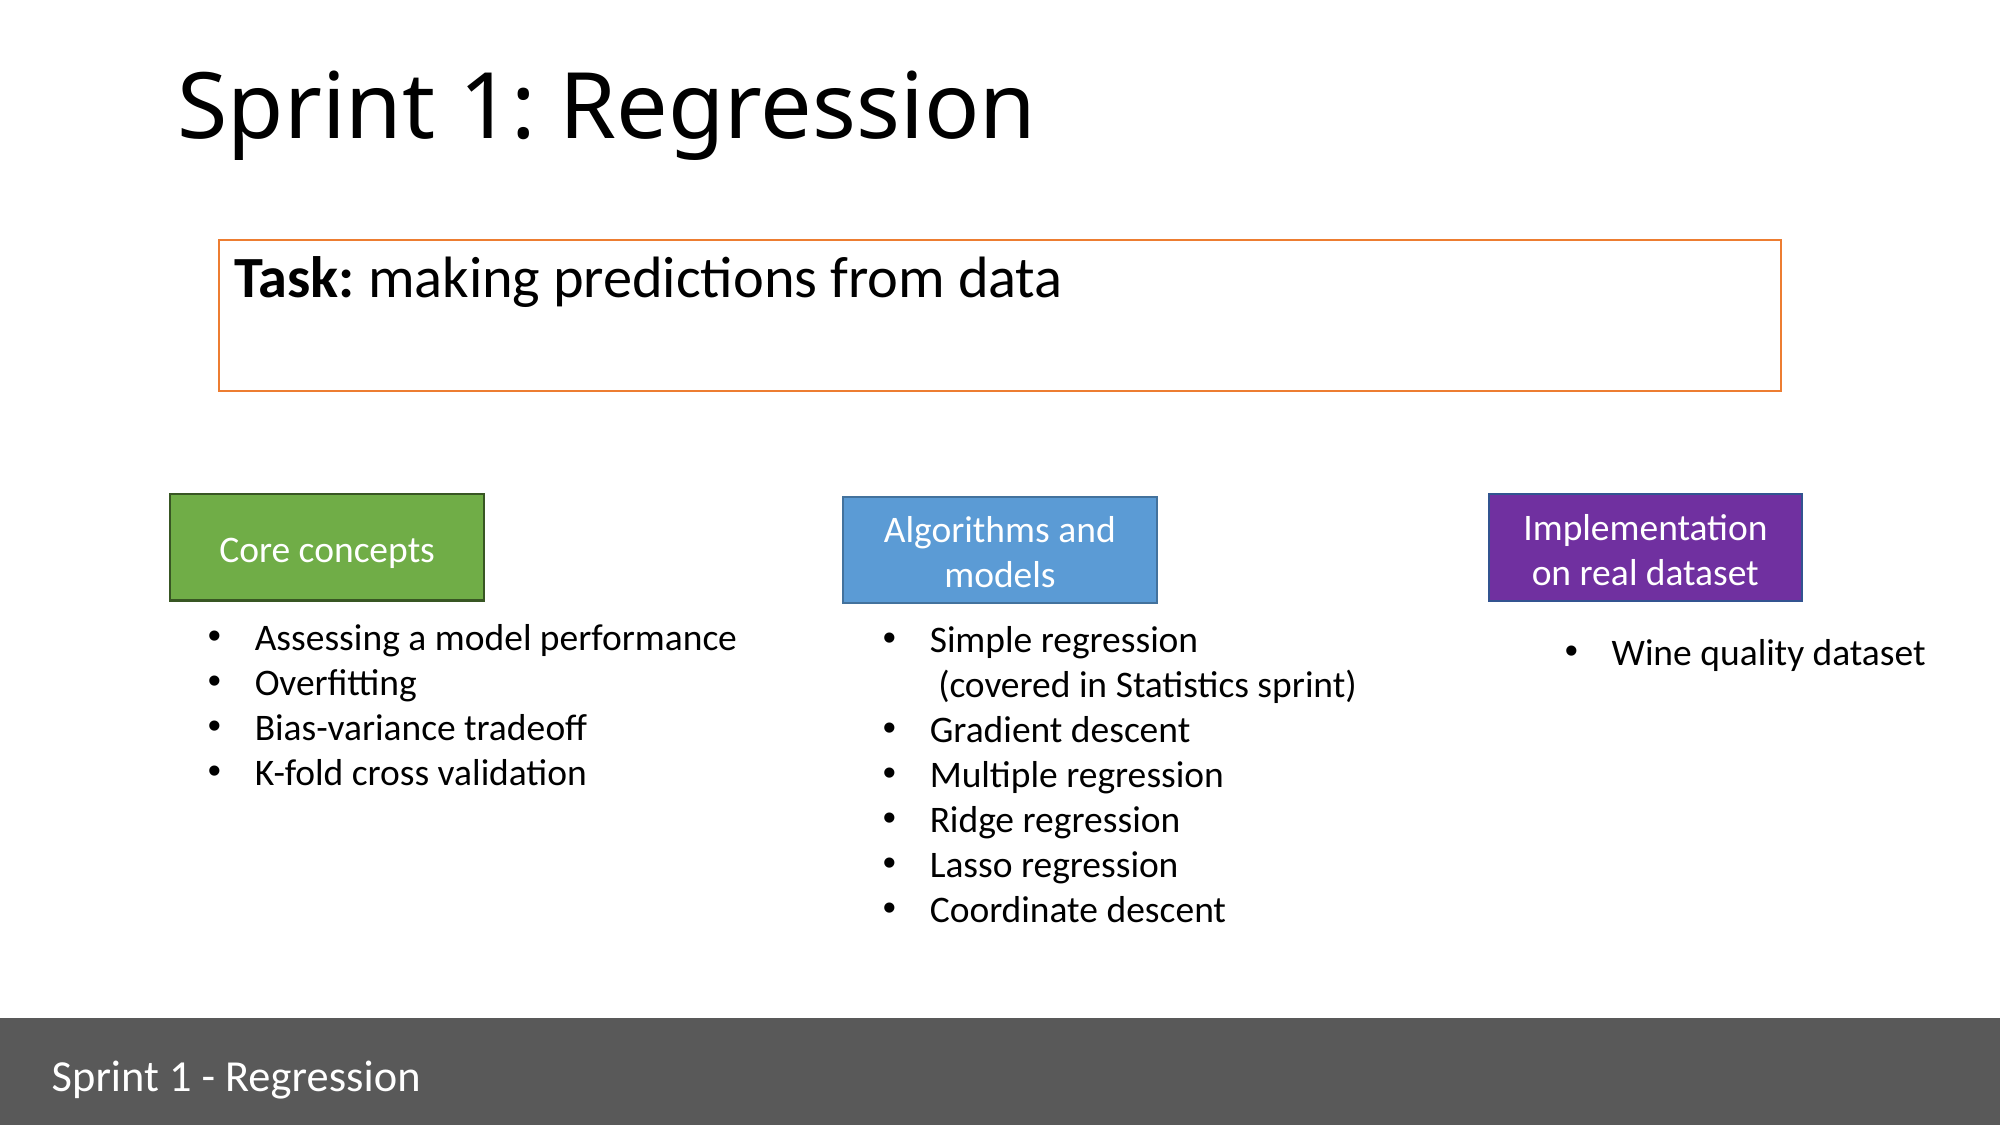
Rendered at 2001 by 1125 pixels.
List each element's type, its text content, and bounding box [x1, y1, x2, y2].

text_box Core concepts [169, 493, 485, 602]
text_box Algorithms and models [842, 496, 1158, 604]
text_box Wine quality dataset [1549, 620, 1980, 681]
text_box Implementation on real dataset [1488, 493, 1803, 602]
list Task: making predictions from data [218, 239, 1782, 392]
text_box Assessing a model performance Overfitting Bias-variance tradeoff K-fold cross validation [193, 605, 764, 801]
title Sprint 1: Regression [162, 0, 1888, 218]
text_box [0, 1019, 2000, 1125]
text_box Simple regression (covered in Statistics sprint) Gradient descent Multiple regression Ridge regression Lasso regression Coordinate descent [868, 607, 1416, 983]
